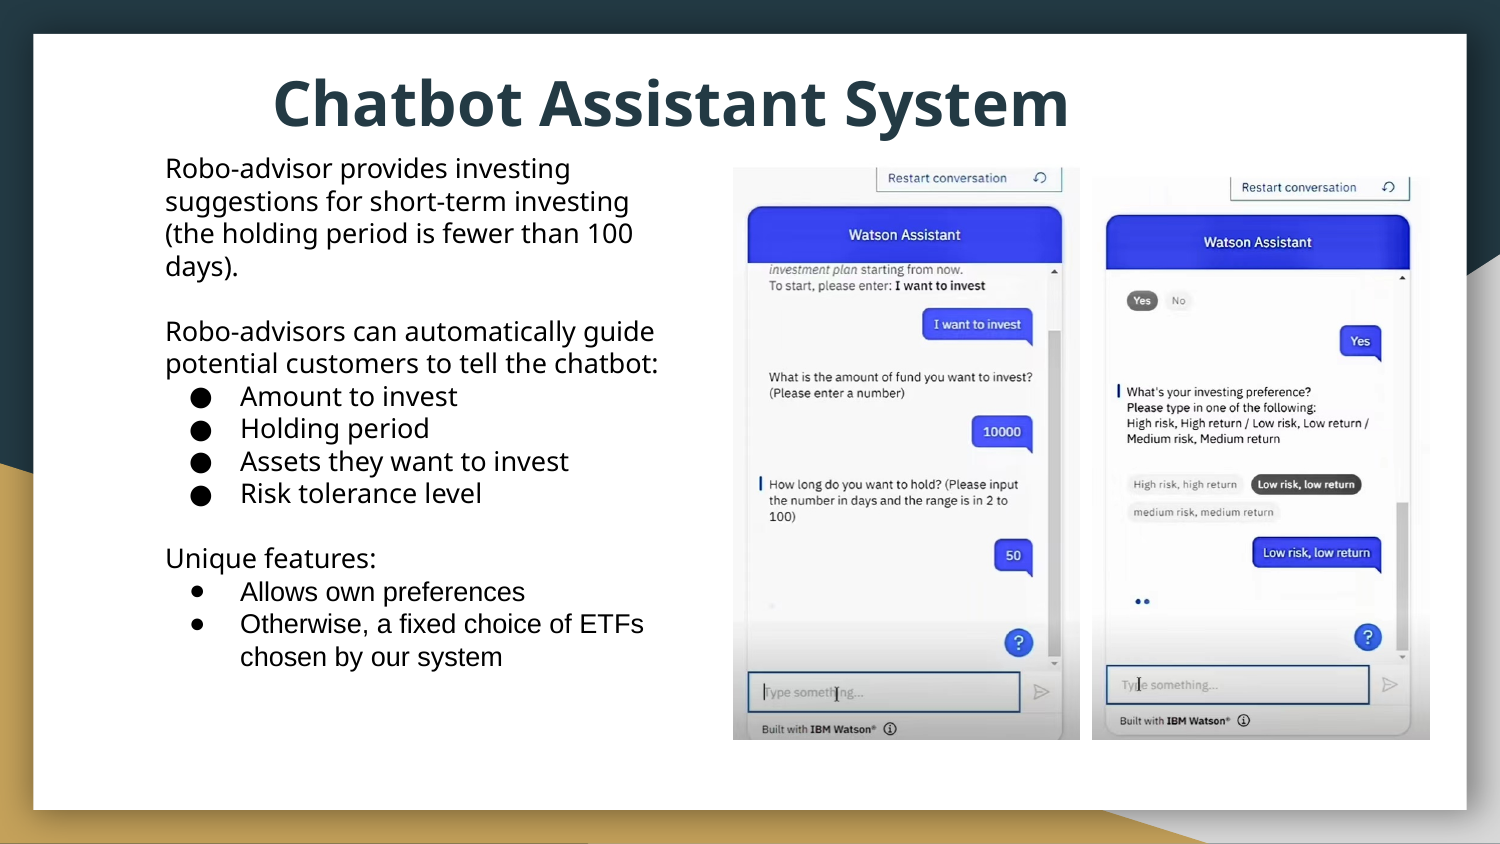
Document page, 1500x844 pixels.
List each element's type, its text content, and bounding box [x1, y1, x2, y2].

picture [733, 154, 1080, 740]
text_box Robo-advisor provides investing suggestions for short-term investing (the holding period is fewer than 100 days). Robo-advisors can automatically guide potential customers to tell the chatbot: Amount to invest Holding period Assets they want to invest Risk tolerance level Unique features: Allows own preferences Otherwise, a fixed choice of ETFs chosen by our system [150, 136, 678, 687]
picture [1092, 166, 1430, 740]
text_box Chatbot Assistant System [257, 48, 1111, 154]
